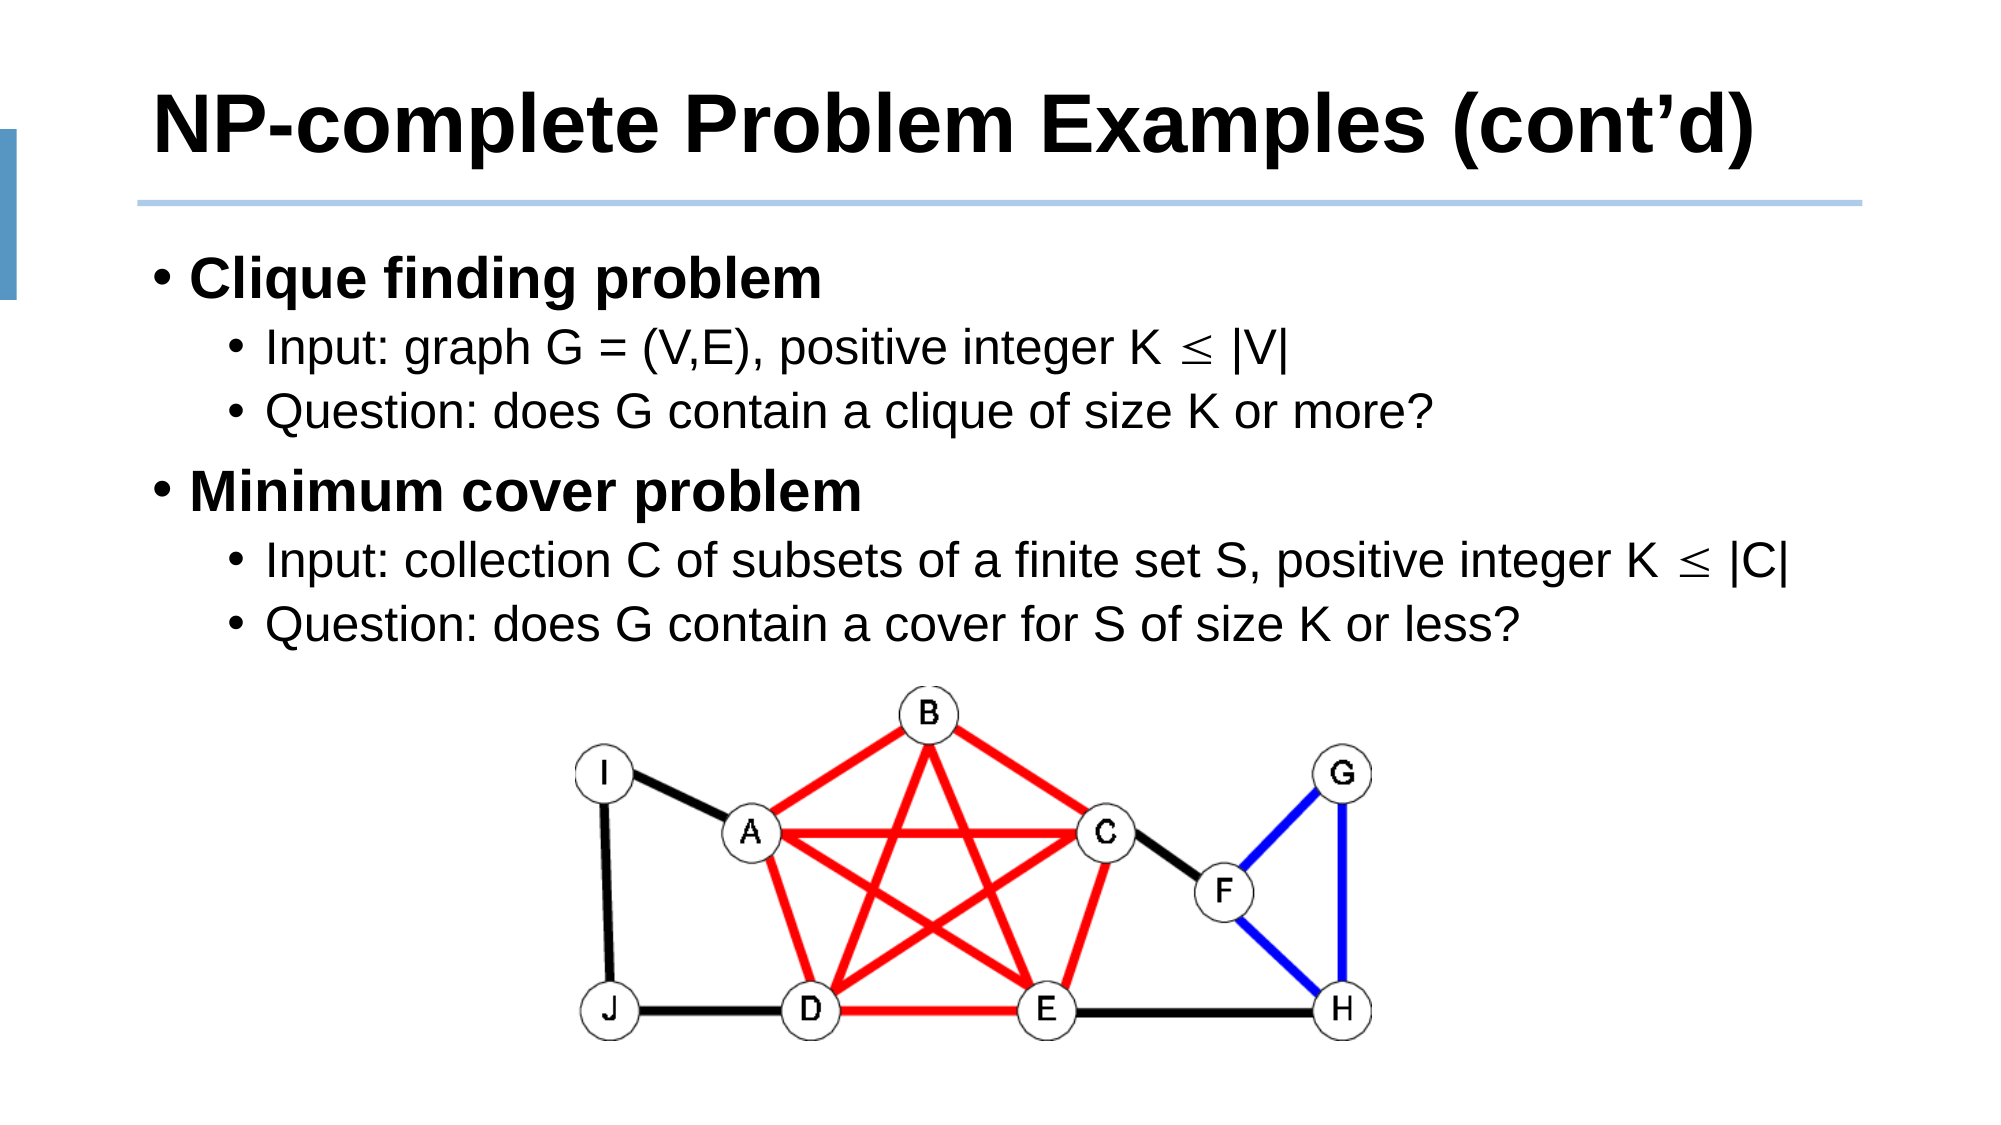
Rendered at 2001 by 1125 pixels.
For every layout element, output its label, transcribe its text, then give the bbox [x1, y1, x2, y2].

list Clique finding problem Input: graph G = (V,E), positive integer K  |V| Question: does G contain a clique of size K or more? Minimum cover problem Input: collection C of subsets of a finite set S, positive integer K  |C| Question: does G contain a cover for S of size K or less? [137, 240, 1863, 1014]
title NP-complete Problem Examples (cont’d) [137, 42, 1863, 208]
picture [574, 686, 1372, 1041]
